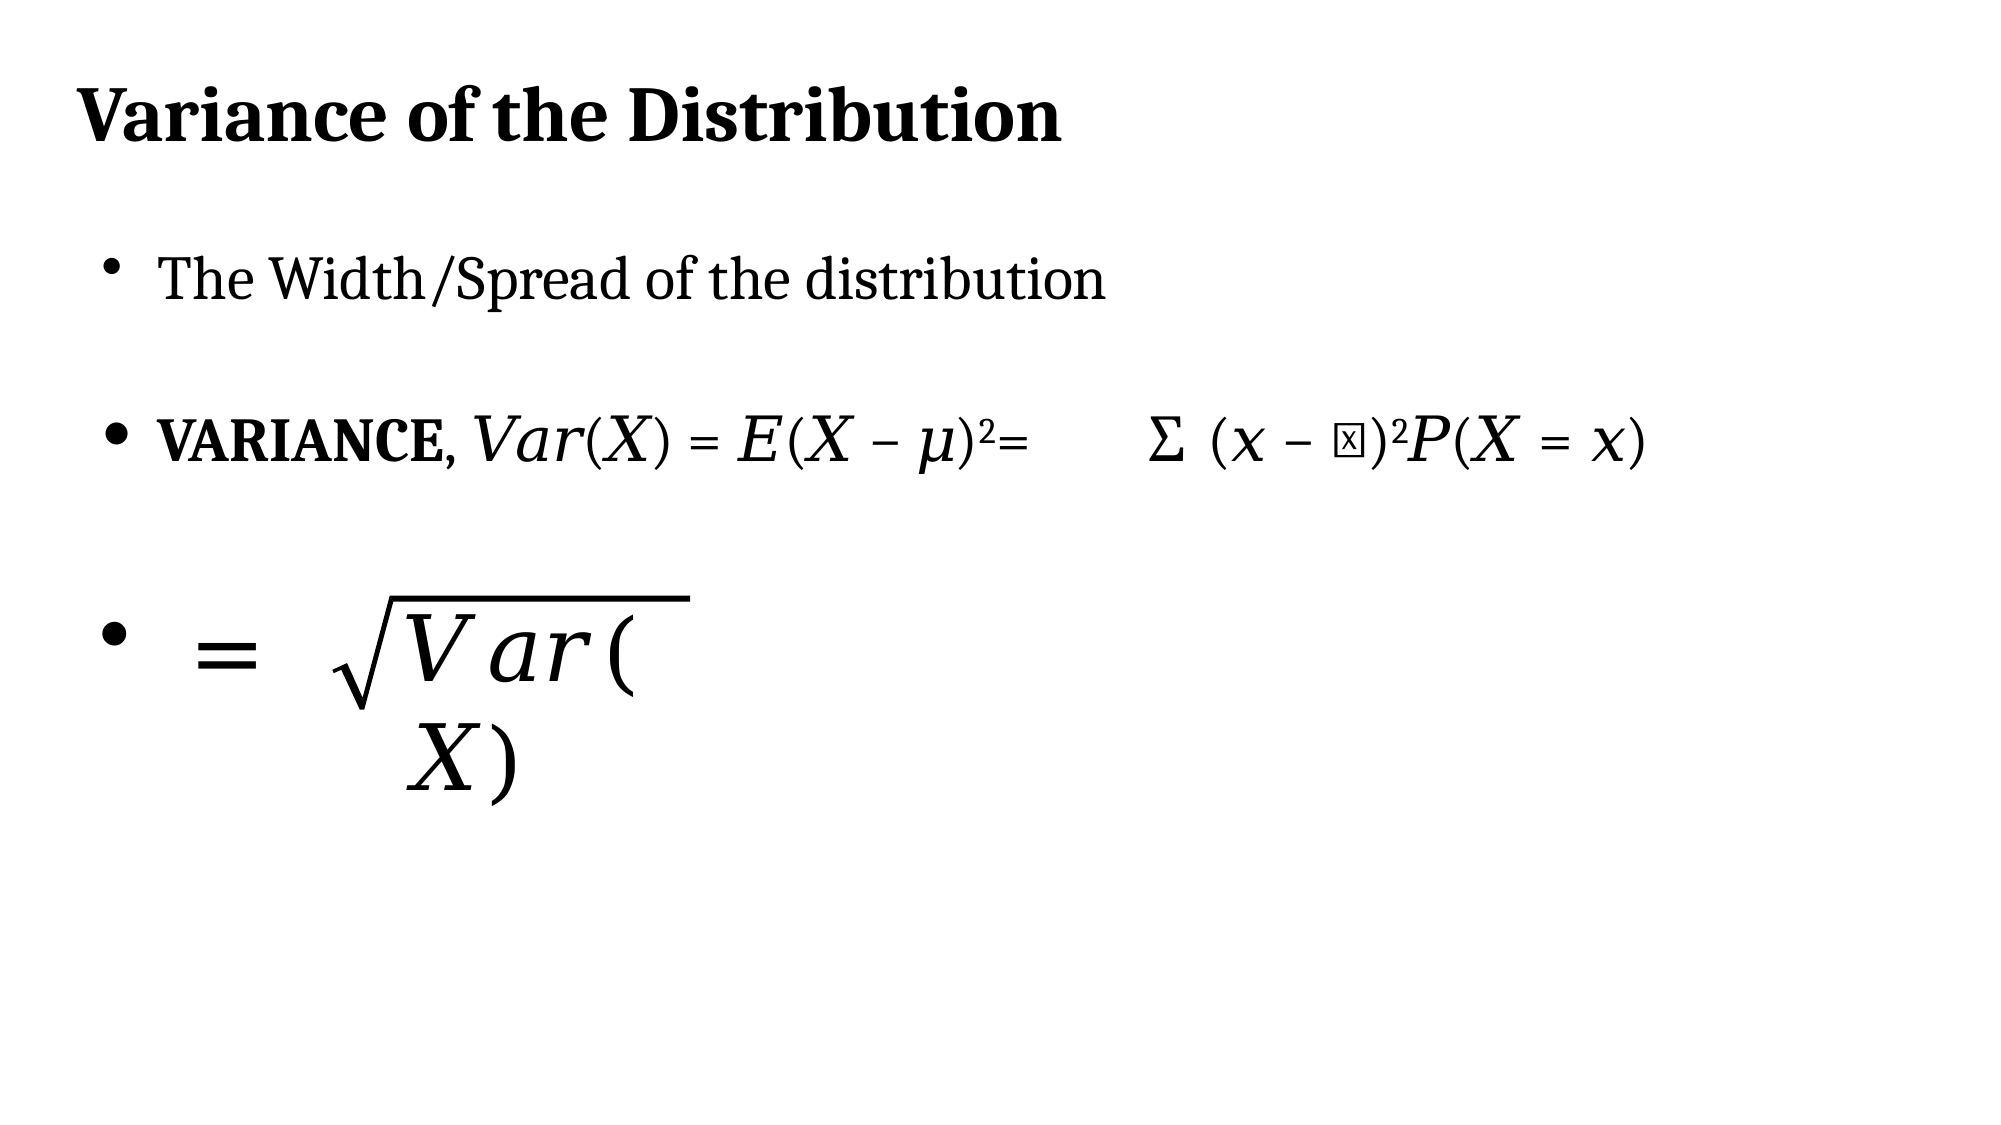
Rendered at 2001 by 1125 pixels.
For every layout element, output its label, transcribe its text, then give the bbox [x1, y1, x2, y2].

text_box Variance of the Distribution [60, 57, 1940, 175]
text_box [96, 586, 693, 711]
text_box The Width/Spread of the distribution VARIANCE, 𝑉𝑎𝑟(𝑋) = 𝐸(𝑋 − 𝜇)2= Σ (𝑥 − 𝜇)2𝑃(𝑋 = 𝑥) [97, 234, 1977, 474]
